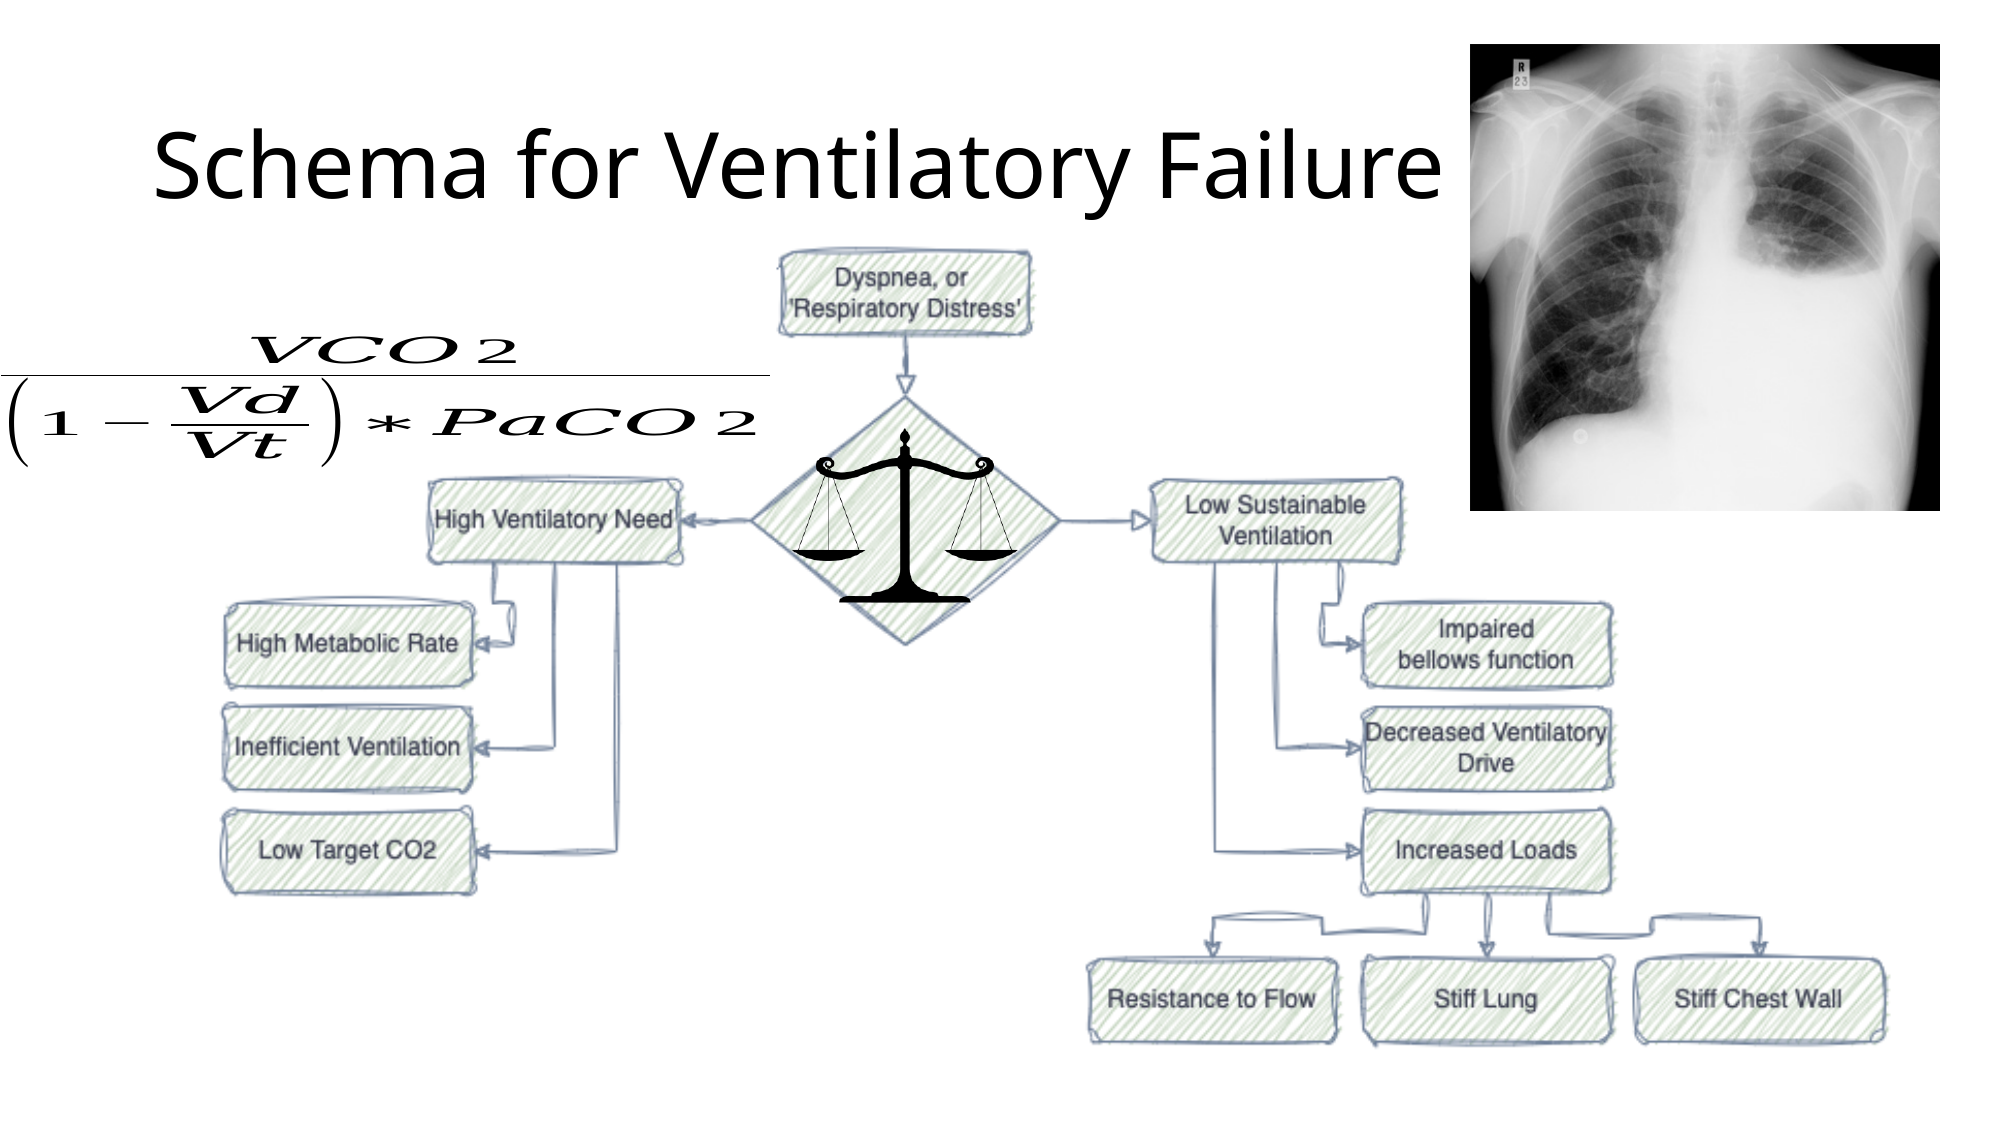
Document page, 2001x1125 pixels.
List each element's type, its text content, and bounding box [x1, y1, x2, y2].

picture [214, 43, 1940, 1066]
title Schema for Ventilatory Failure [137, 59, 1469, 278]
